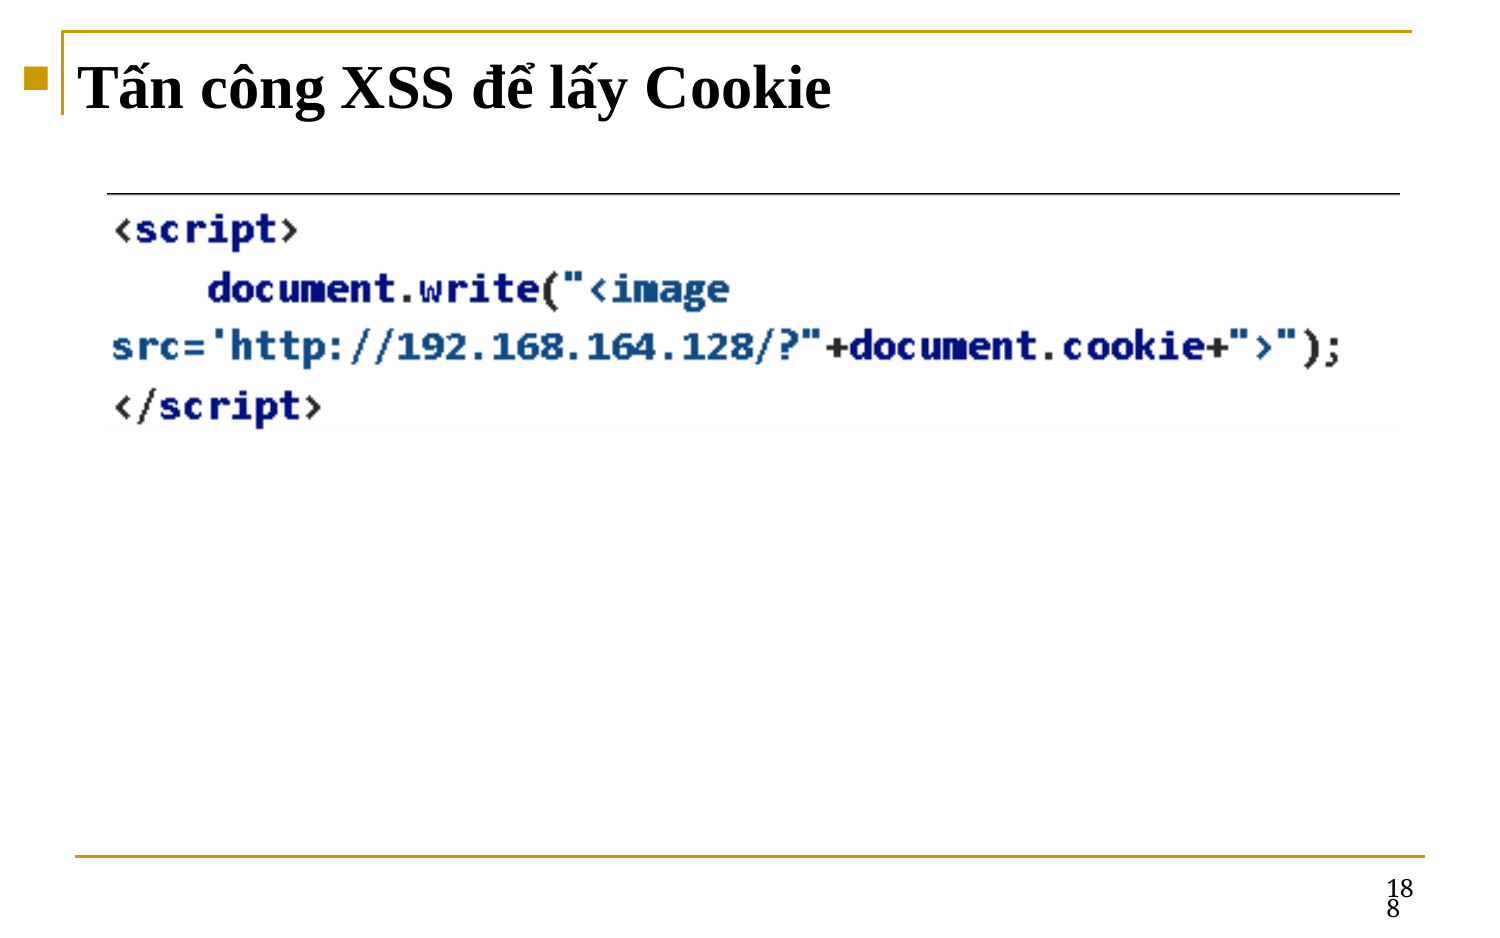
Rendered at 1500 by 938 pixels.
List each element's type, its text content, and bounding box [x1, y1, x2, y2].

text_box Tấn công XSS để lấy Cookie [18, 29, 1482, 122]
slide_number 188 [1380, 878, 1419, 938]
picture [106, 193, 1400, 432]
